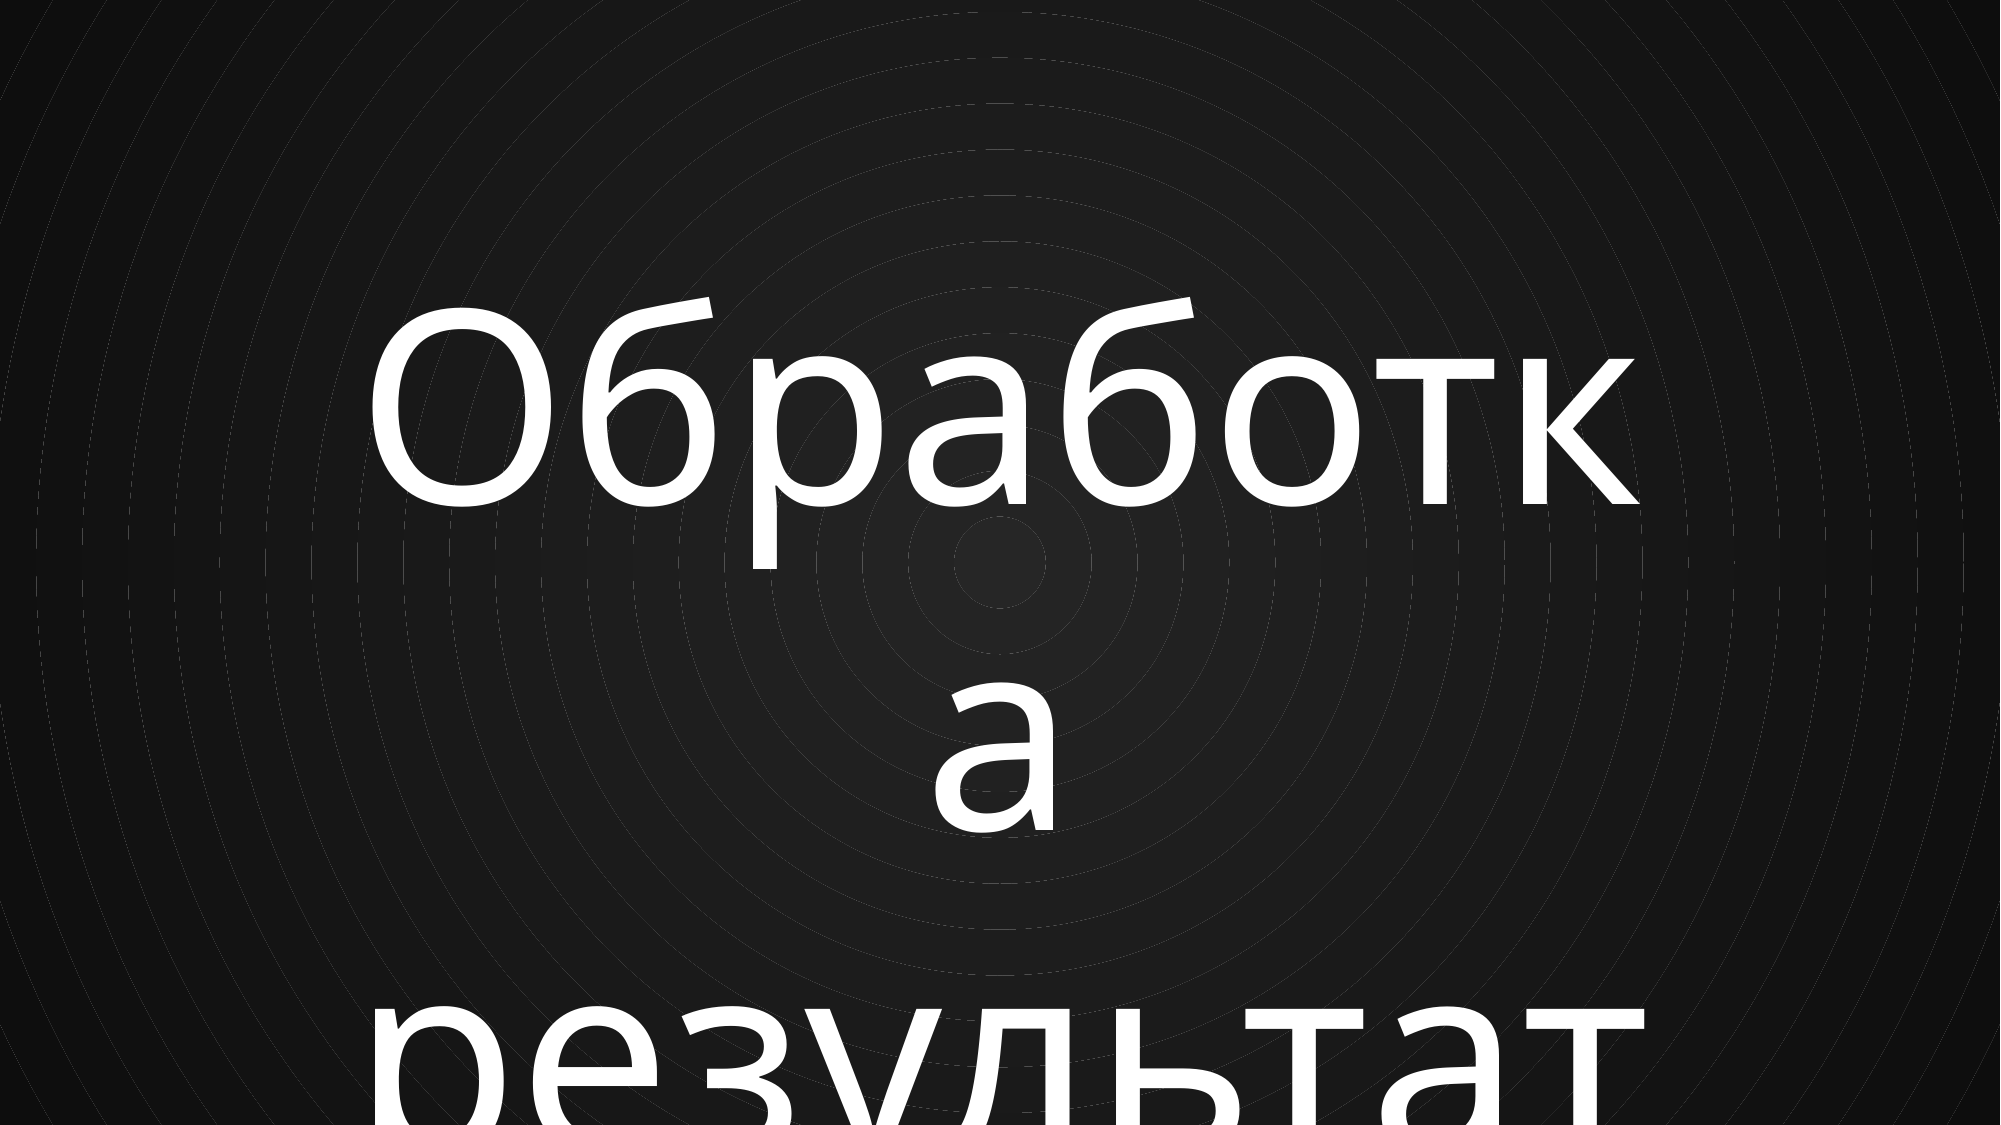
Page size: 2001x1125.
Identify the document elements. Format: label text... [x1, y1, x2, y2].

text_box [0, 0, 2000, 1125]
text_box Обработка результатов [310, 226, 1690, 1125]
